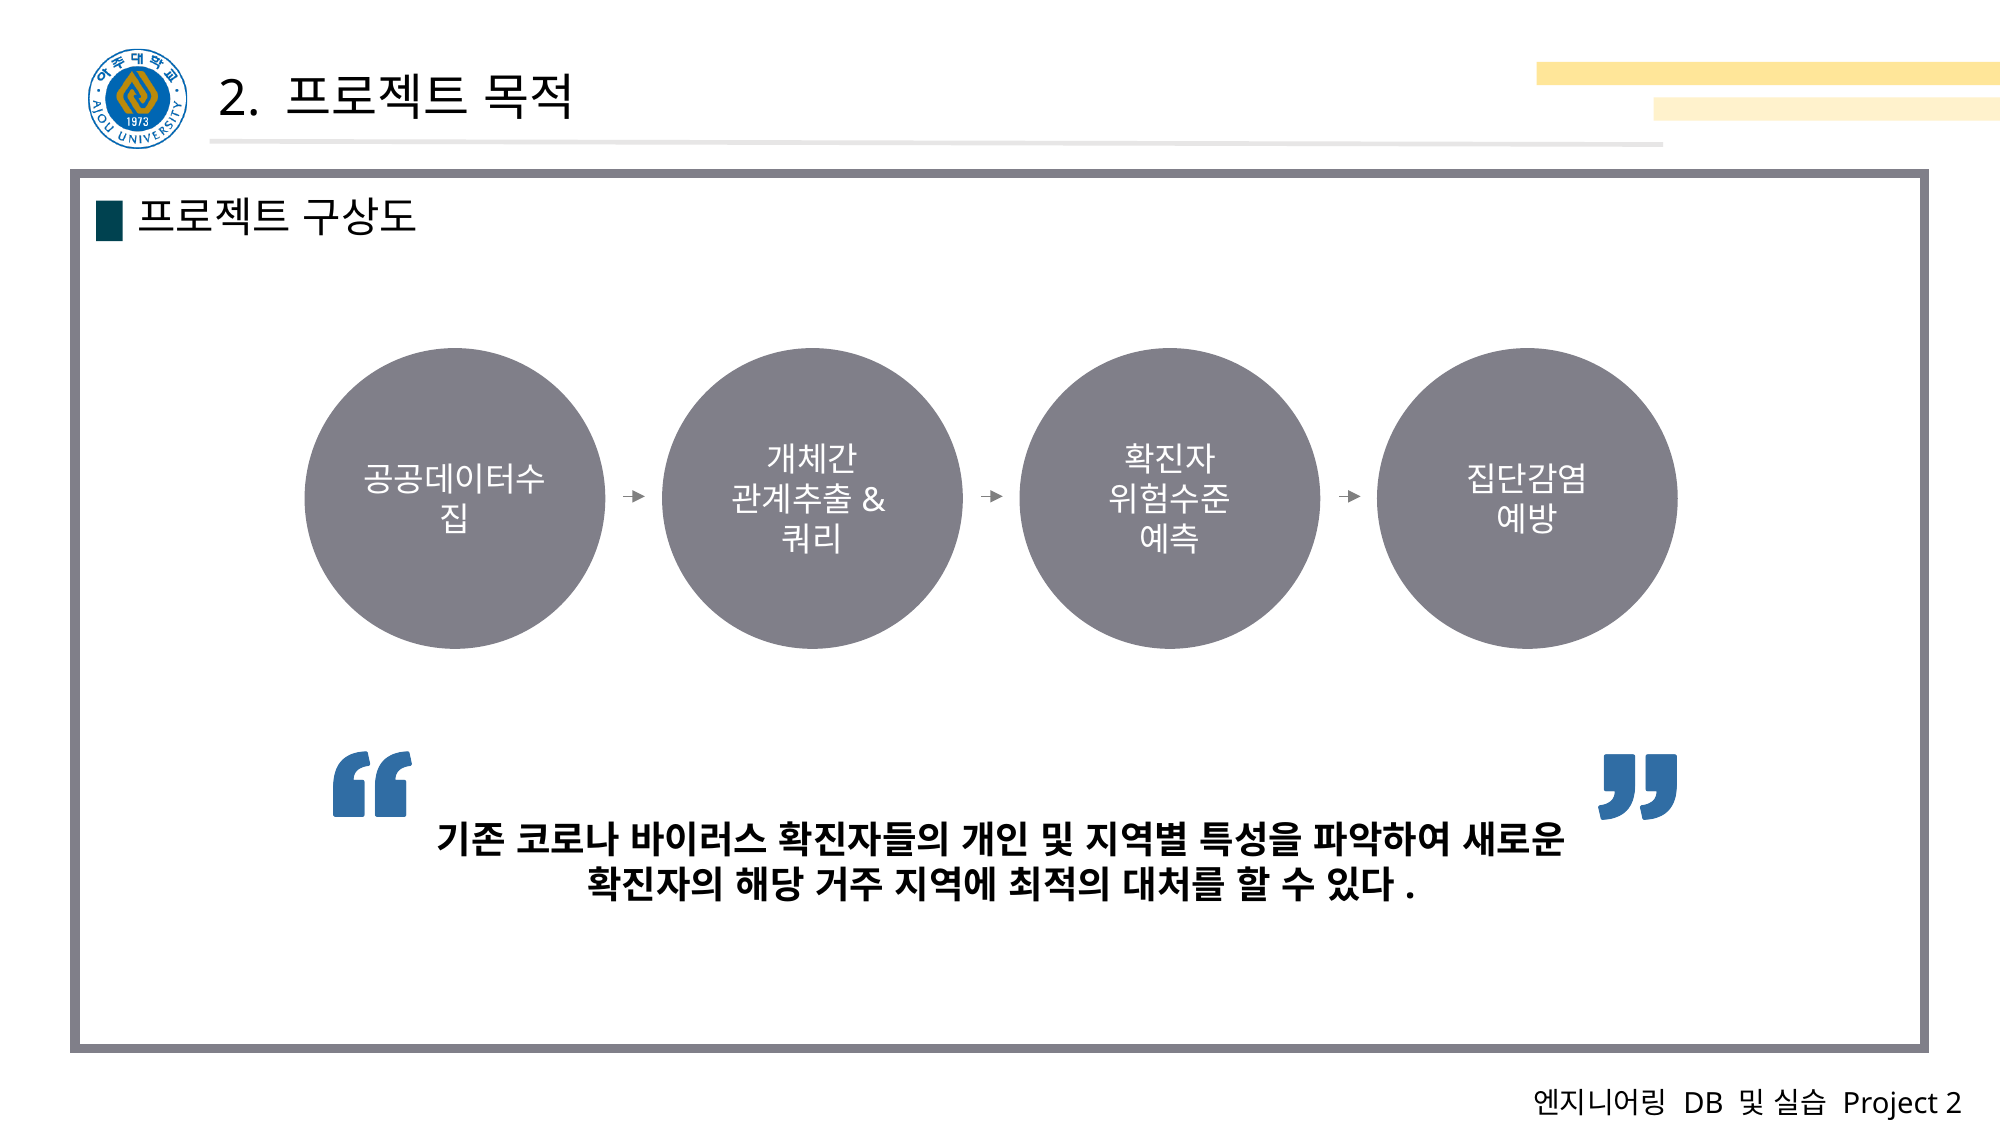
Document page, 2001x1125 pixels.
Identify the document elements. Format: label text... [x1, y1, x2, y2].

text_box [95, 200, 122, 242]
text_box [1653, 96, 2000, 122]
text_box 확진자 위험수준 예측 [1018, 347, 1322, 650]
picture [67, 39, 204, 159]
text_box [209, 141, 1664, 145]
text_box 기존 코로나 바이러스 확진자들의 개인 및 지역별 특성을 파악하여 새로운 확진자의 해당 거주 지역에 최적의 대처를 할 수 있다. [414, 808, 1589, 914]
picture [332, 744, 412, 824]
text_box 엔지니어링 DB 및 실습 Project 2조 [1518, 1077, 2000, 1125]
text_box [1536, 61, 2000, 86]
text_box 프로젝트 구상도 [122, 183, 817, 249]
text_box [74, 172, 1926, 1050]
text_box 공공데이터수집 [303, 347, 607, 650]
picture [1598, 747, 1677, 827]
text_box 2. 프로젝트 목적 [204, 58, 899, 134]
text_box 집단감염 예방 [1375, 347, 1679, 650]
text_box 개체간 관계추출&쿼리 [661, 347, 964, 650]
